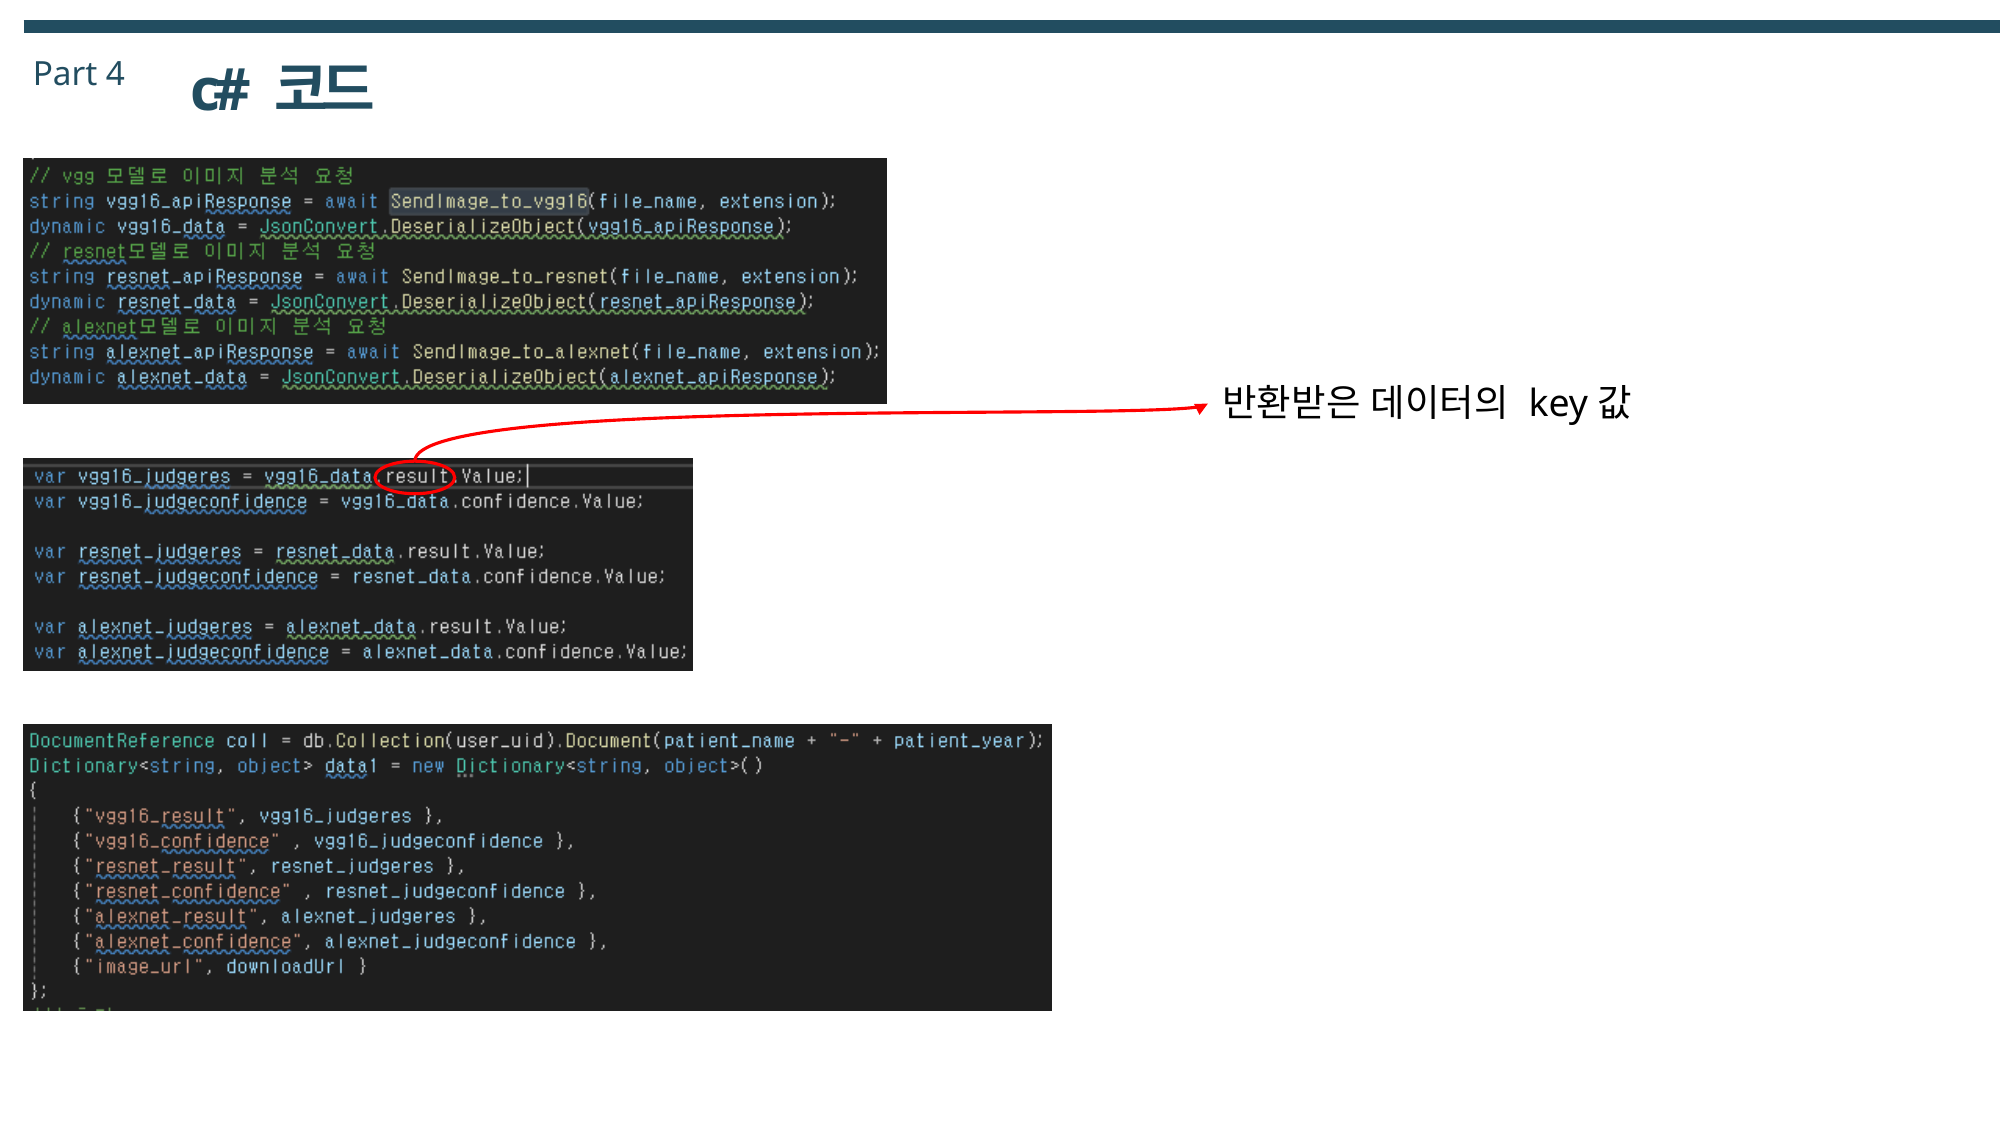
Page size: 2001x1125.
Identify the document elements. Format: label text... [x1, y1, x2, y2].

picture [23, 724, 1052, 1011]
picture [23, 457, 693, 671]
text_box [782, 35, 840, 829]
picture [840, 158, 887, 404]
text_box 반환받은 데이터의 key값 [1207, 371, 1686, 432]
picture [23, 158, 782, 404]
text_box Part 4 [18, 44, 140, 100]
text_box c# 코드 [175, 44, 391, 130]
